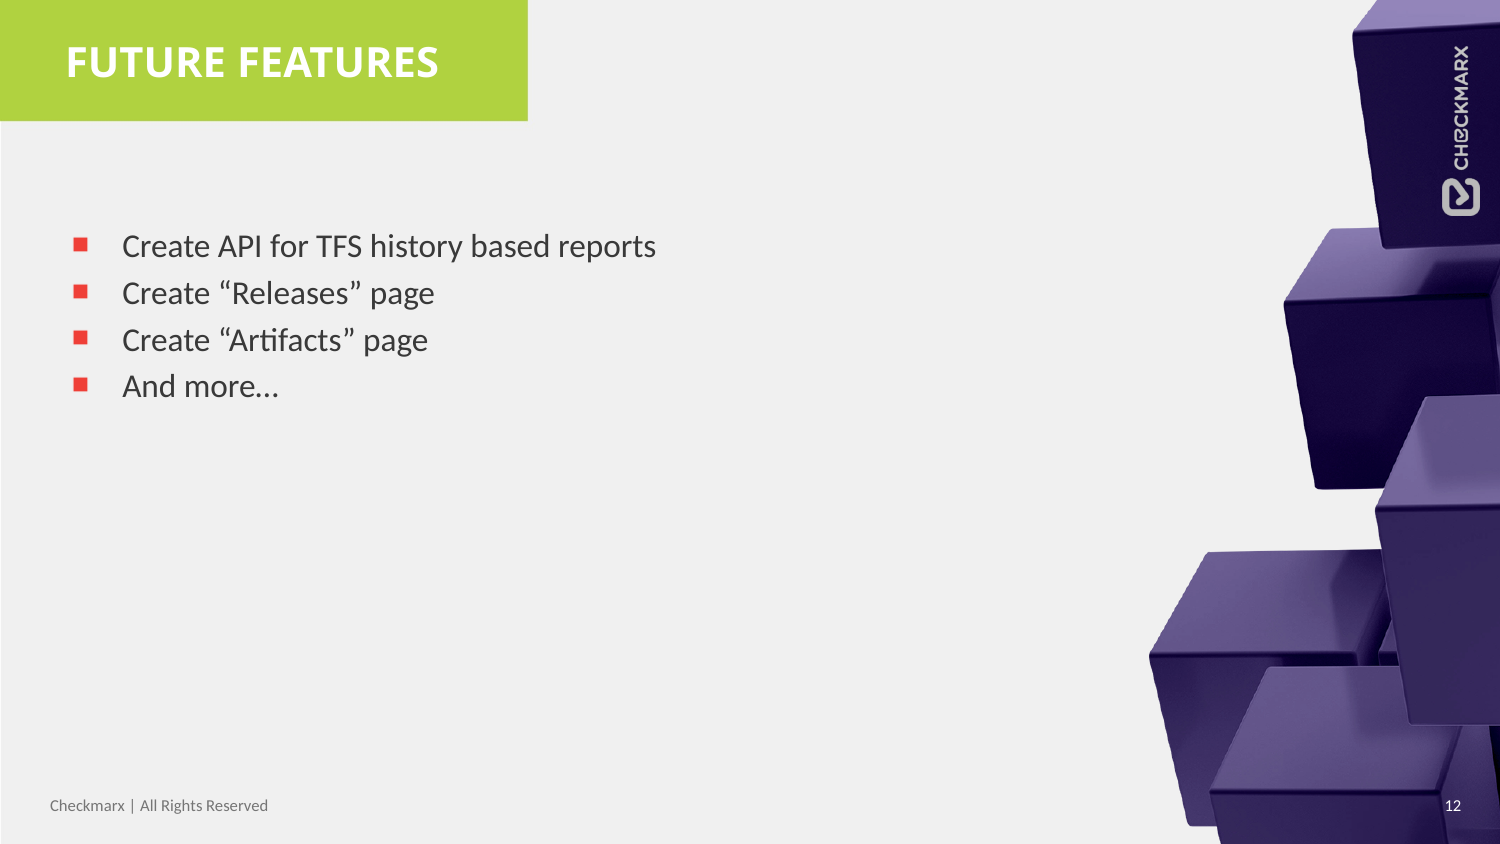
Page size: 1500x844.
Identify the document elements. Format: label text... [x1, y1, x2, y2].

picture [0, 0, 1500, 844]
list Create API for TFS history based reports Create “Releases” page Create “Artifacts” page And more… [52, 217, 1050, 760]
slide_number 12 [1374, 787, 1475, 822]
footer Checkmarx | All Rights Reserved [50, 786, 525, 823]
title FUTURE FEATURES [50, 0, 1308, 122]
